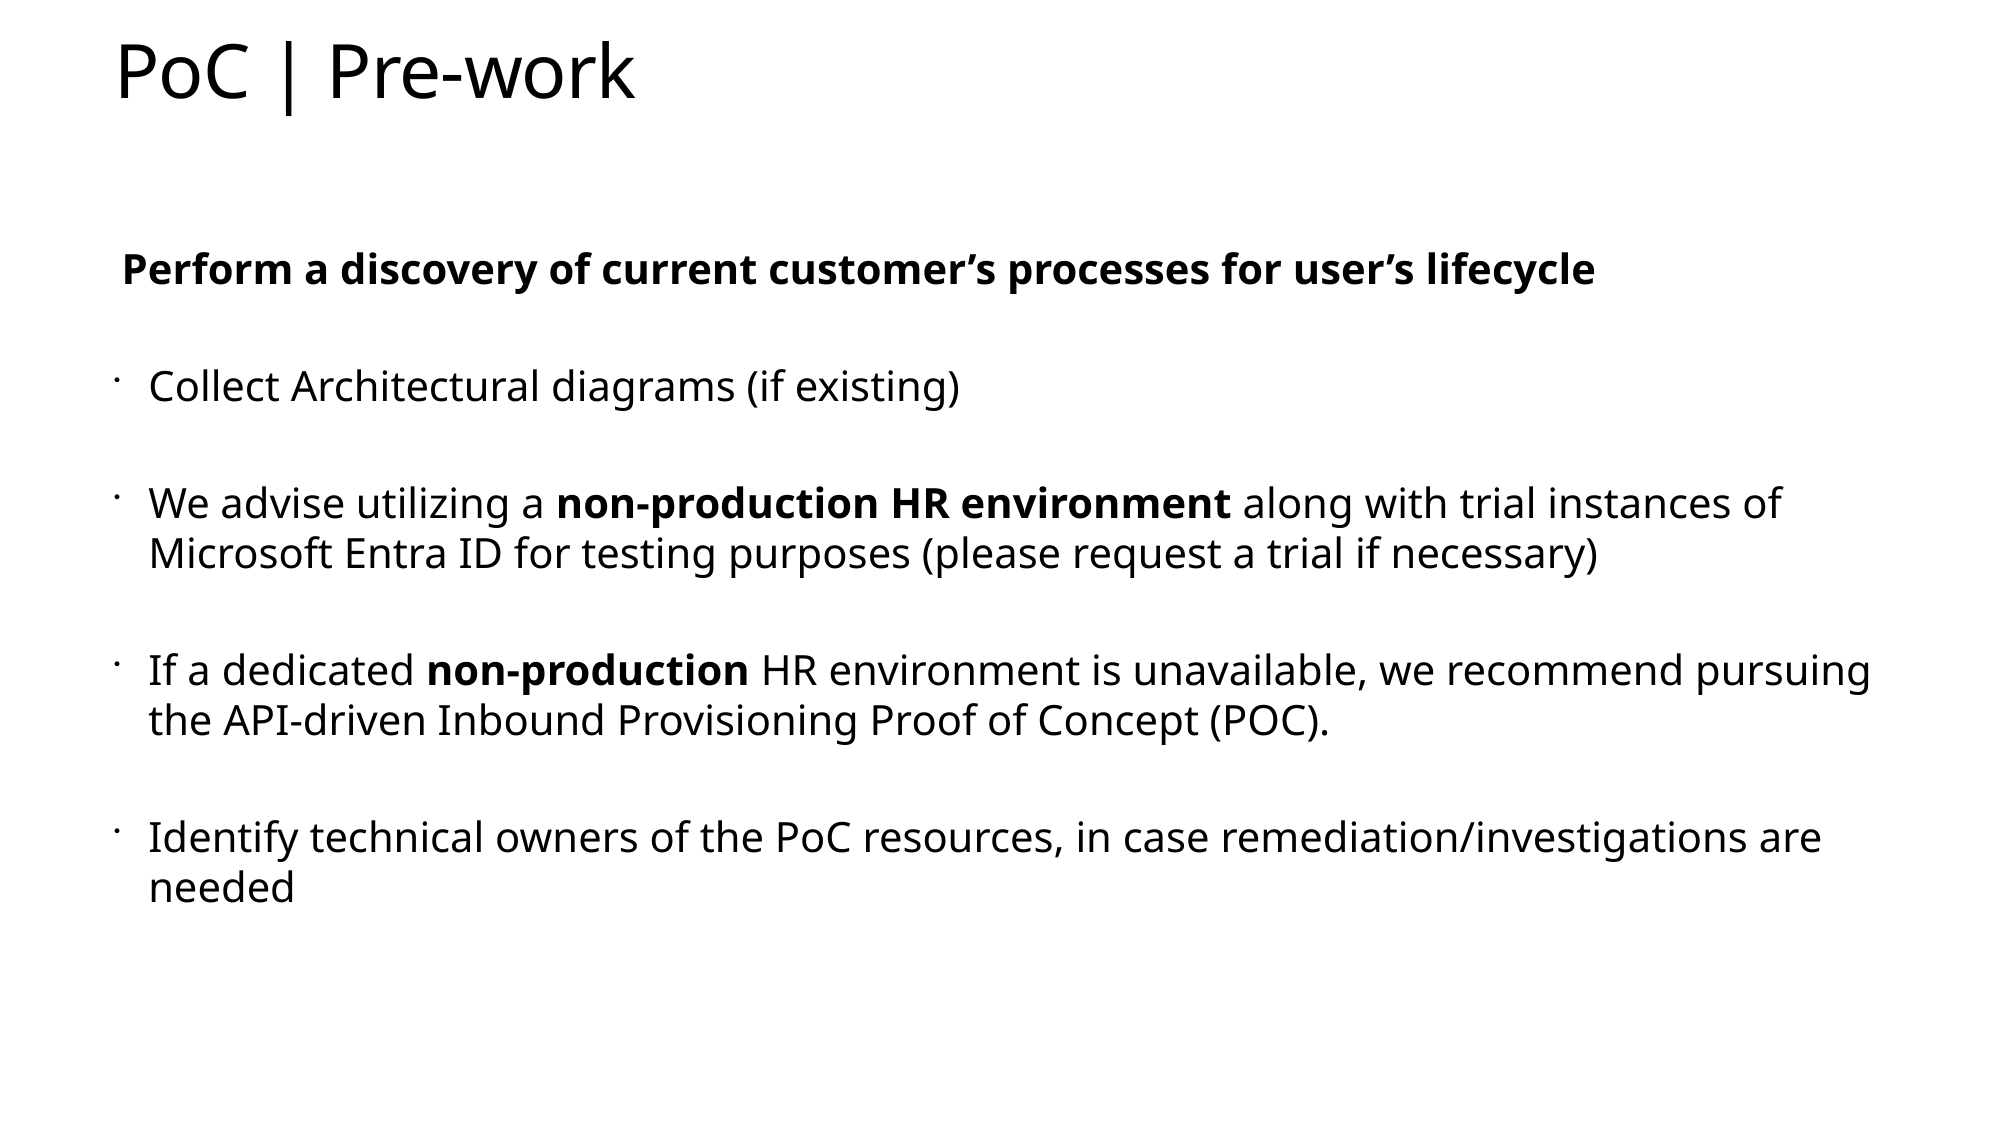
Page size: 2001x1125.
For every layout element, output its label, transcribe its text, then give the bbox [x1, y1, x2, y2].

title PoC | Pre-work [114, 23, 1840, 235]
list Perform a discovery of current customer’s processes for user’s lifecycle Collect Architectural diagrams (if existing) We advise utilizing a non-production HR environment along with trial instances of Microsoft Entra ID for testing purposes (please request a trial if necessary) If a dedicated non-production HR environment is unavailable, we recommend pursuing the API-driven Inbound Provisioning Proof of Concept (POC). Identify technical owners of the PoC resources, in case remediation/investigations are needed [95, 235, 1904, 999]
